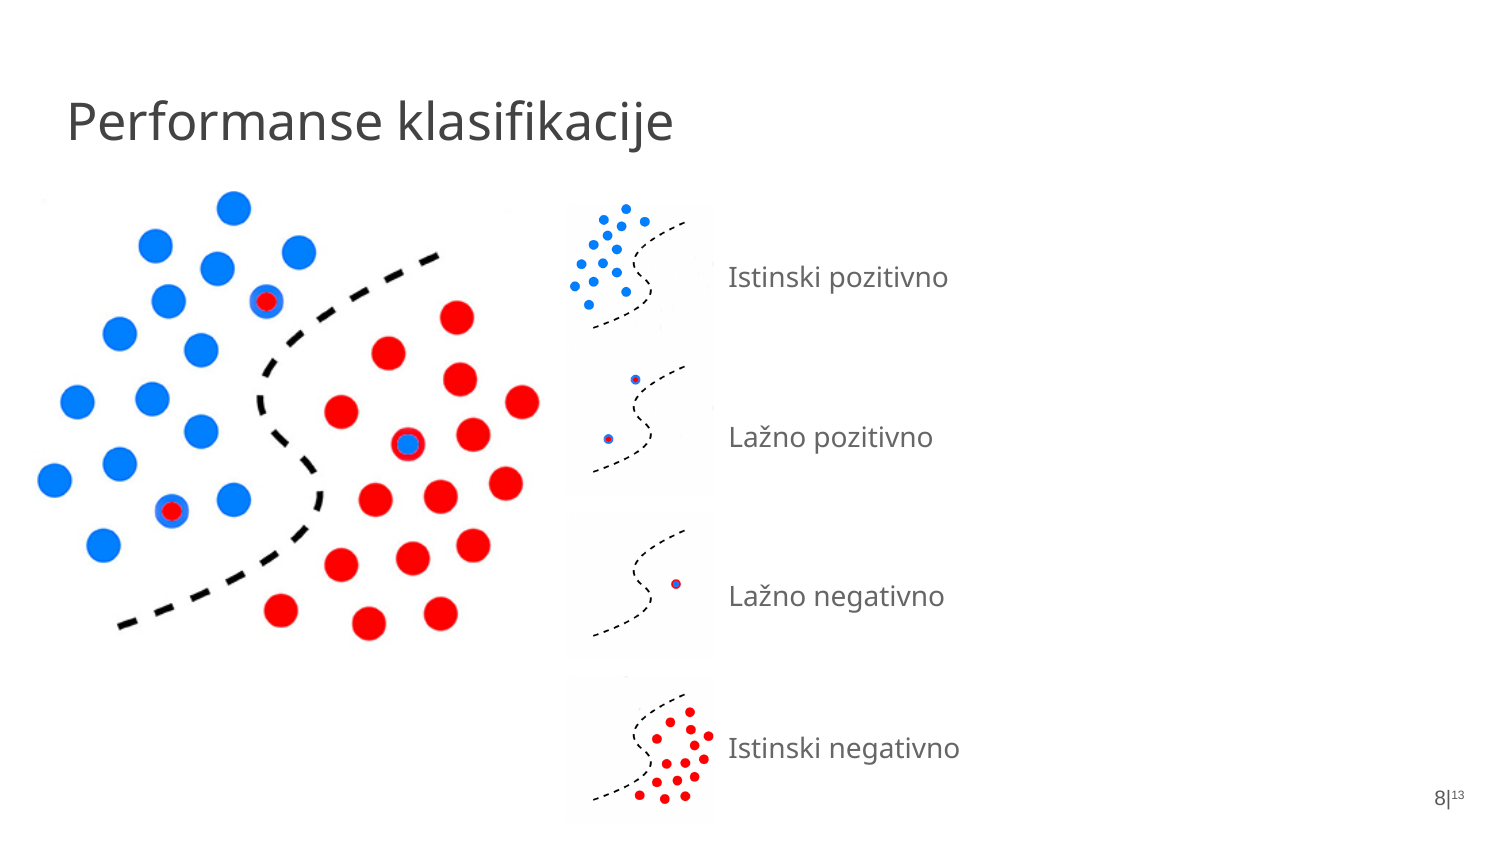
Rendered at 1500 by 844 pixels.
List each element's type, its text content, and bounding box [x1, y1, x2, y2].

picture [566, 512, 714, 660]
picture [566, 676, 714, 824]
slide_number 8|13 [1389, 764, 1480, 830]
picture [24, 191, 543, 710]
text_box Lažno pozitivno [718, 399, 1001, 468]
picture [566, 204, 714, 496]
text_box Istinski pozitivno [718, 239, 992, 309]
text_box Istinski negativno [718, 718, 1001, 781]
text_box Lažno negativno [718, 558, 1001, 628]
title Performanse klasifikacije [51, 72, 1449, 167]
